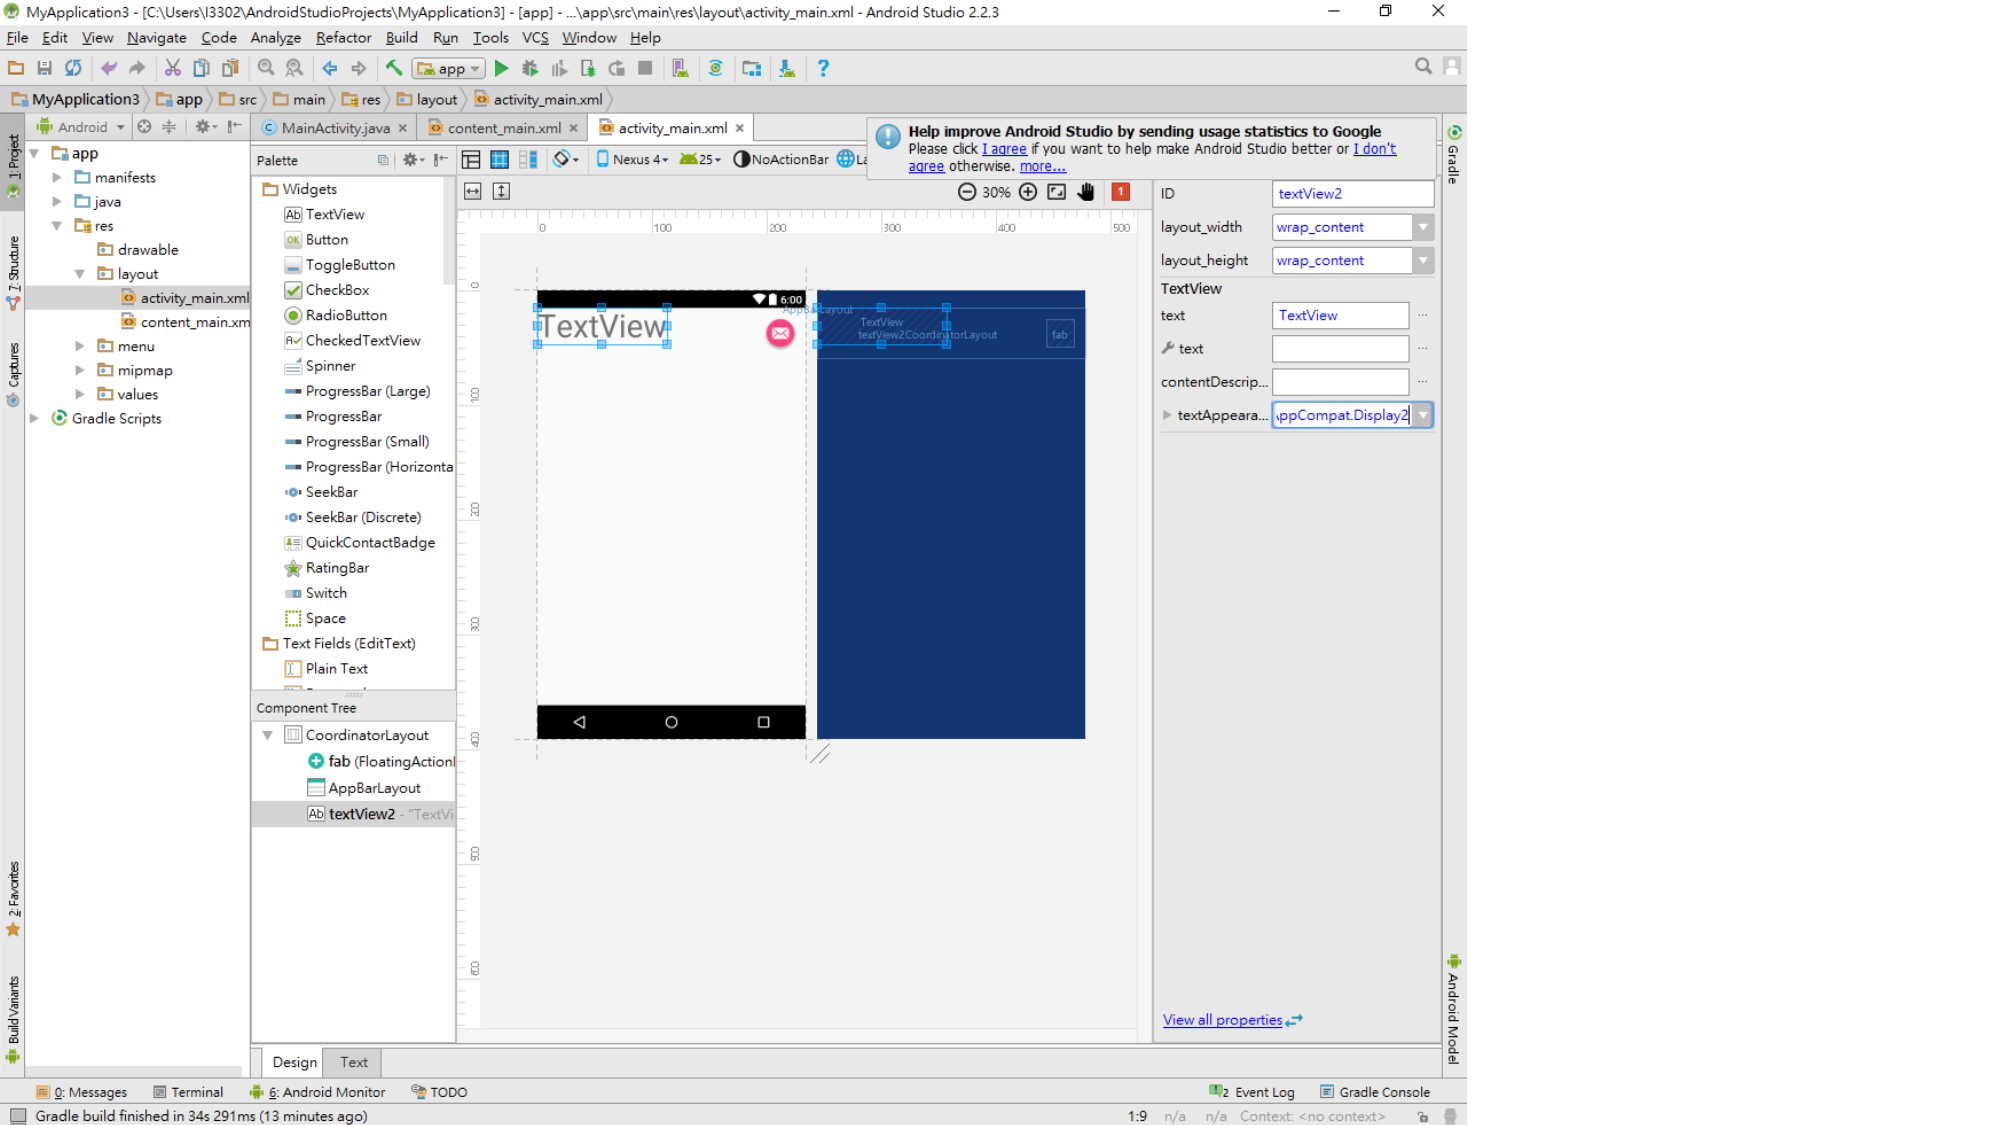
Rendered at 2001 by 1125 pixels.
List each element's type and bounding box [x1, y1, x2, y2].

list [0, 0, 1467, 1125]
